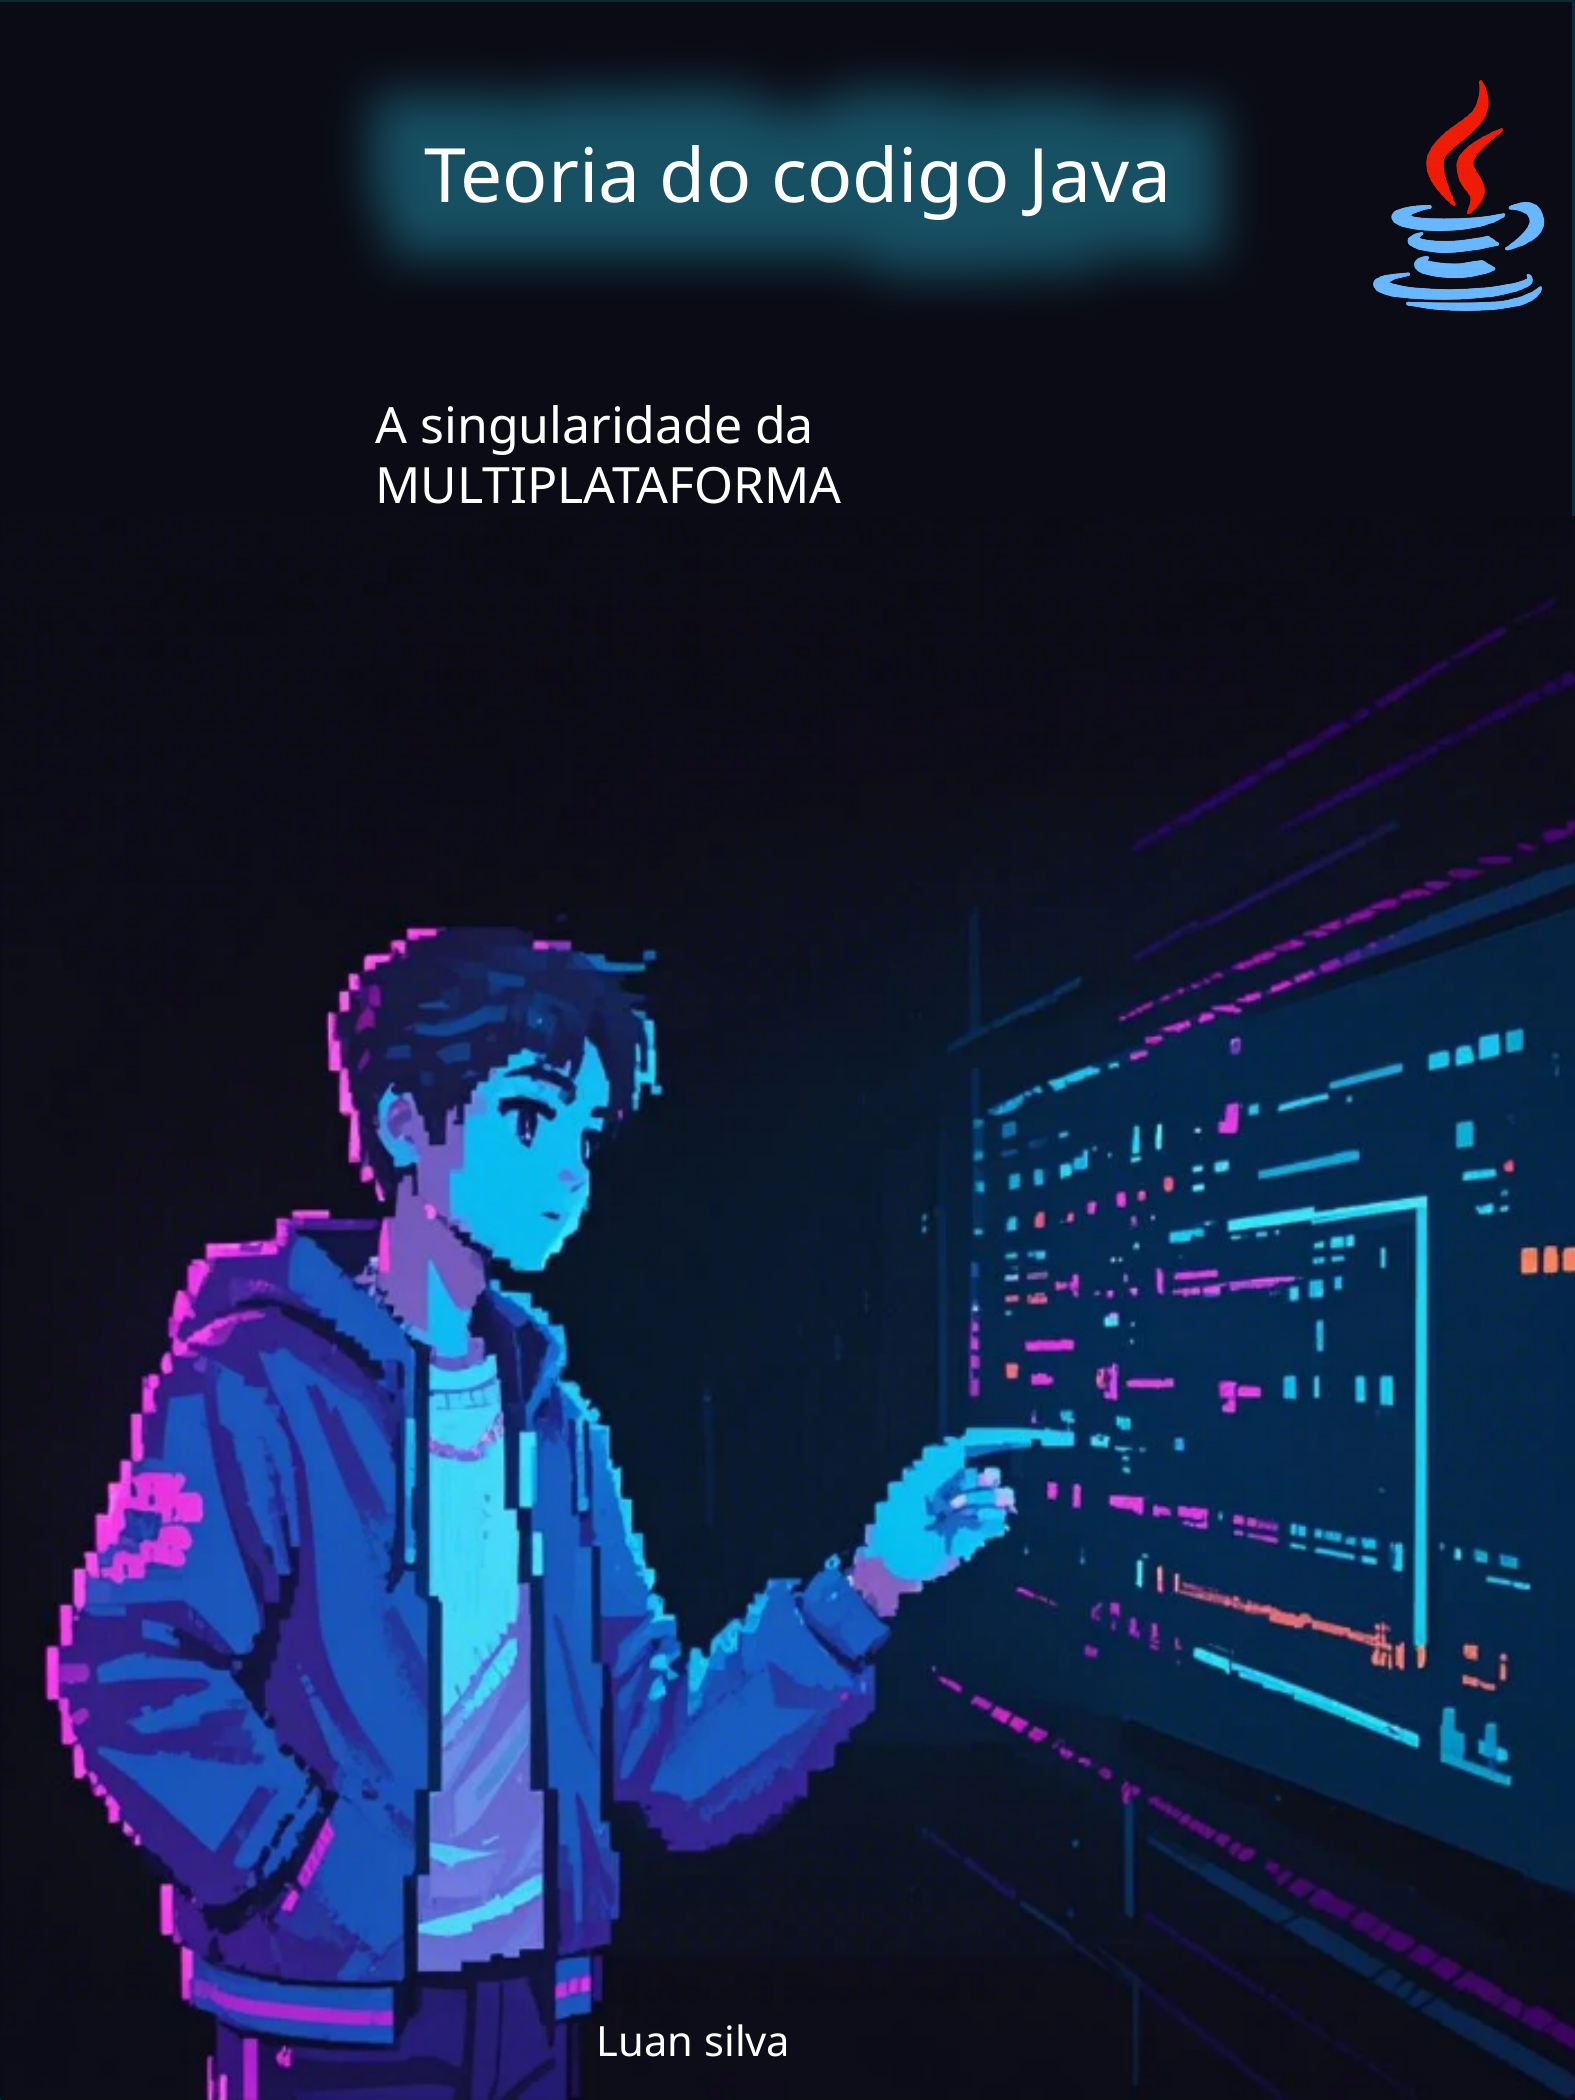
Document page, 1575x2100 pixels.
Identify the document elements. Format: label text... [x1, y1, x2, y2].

text_box A singularidade da MULTIPLATAFORMA [360, 386, 1236, 516]
text_box Teoria do codigo Java [253, 119, 1342, 225]
picture [1342, 79, 1574, 311]
picture [0, 516, 1575, 2100]
text_box [0, 0, 1575, 516]
